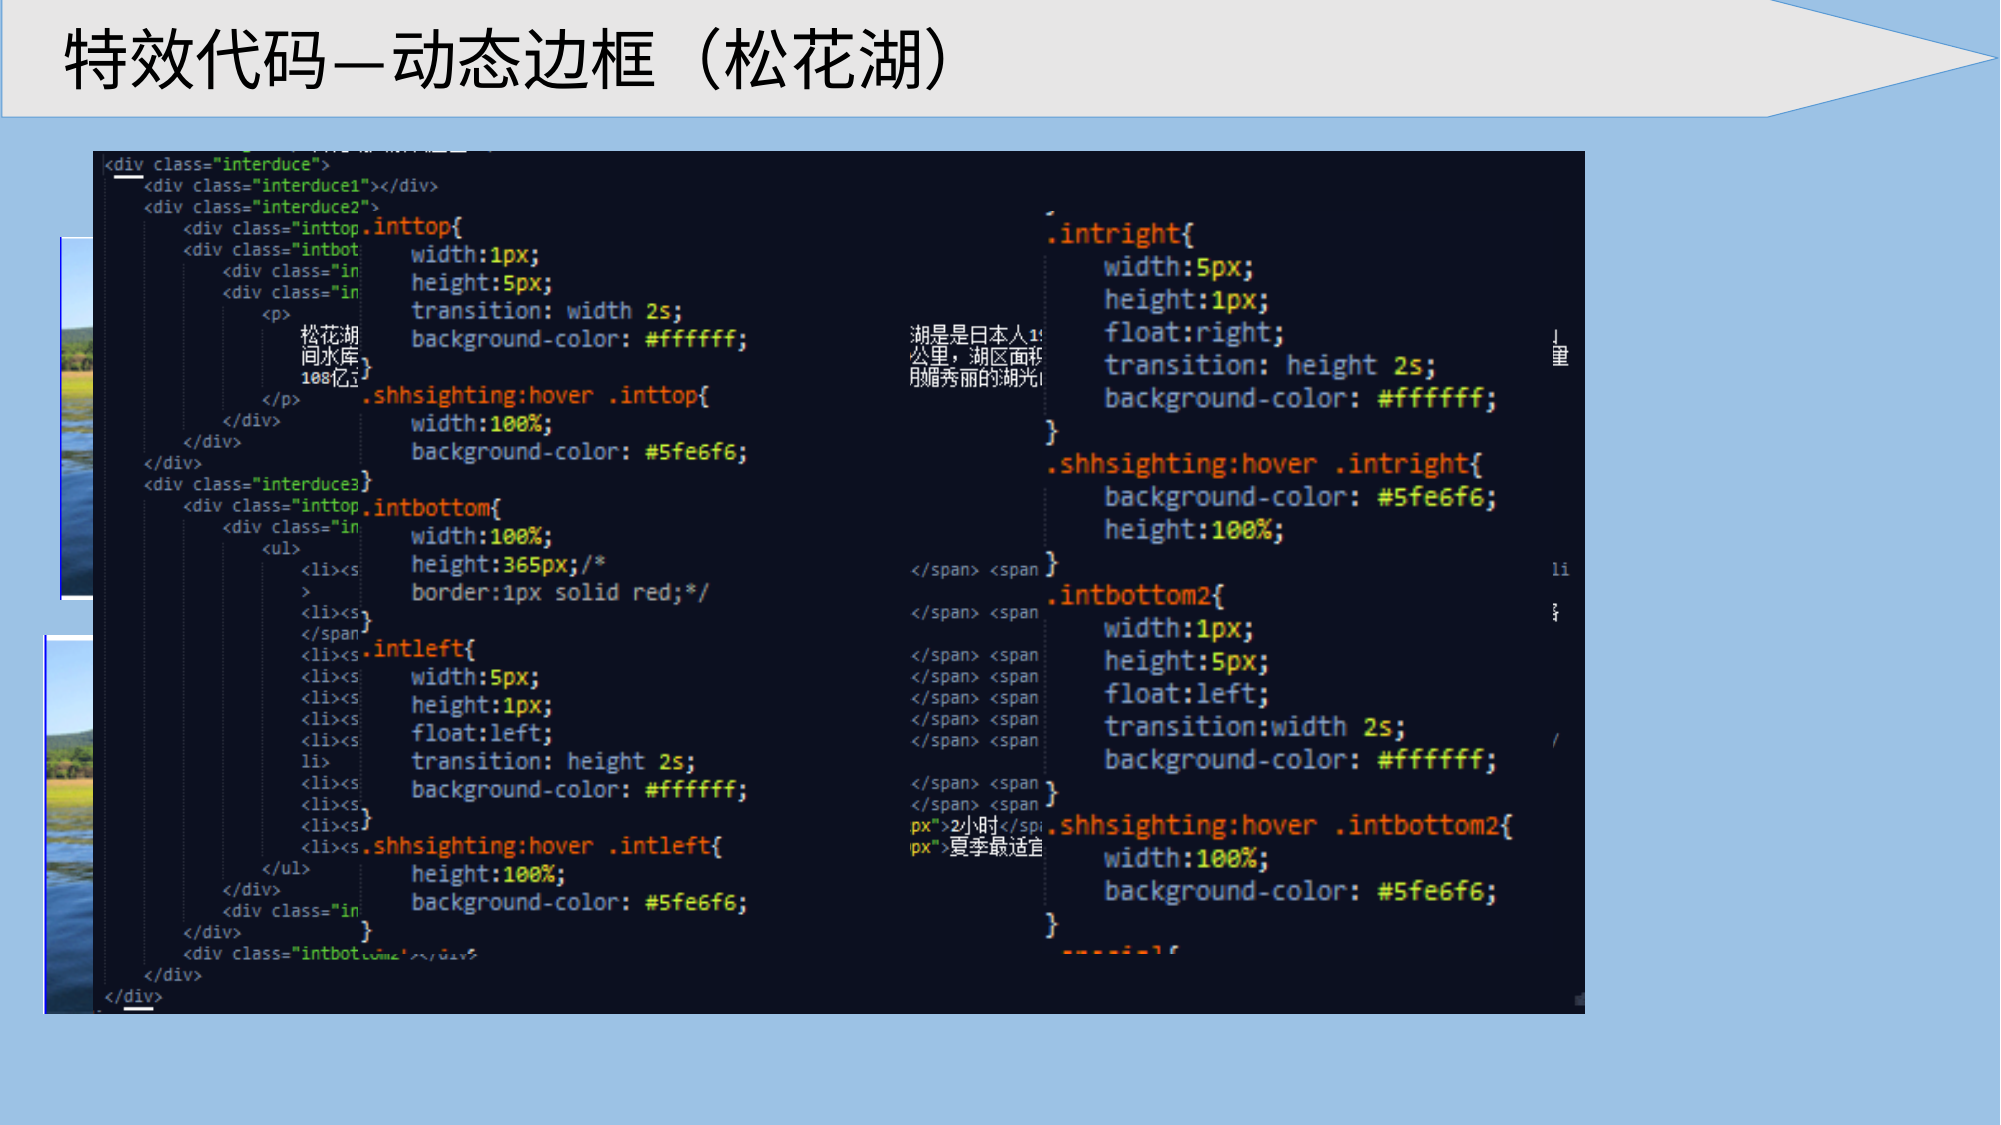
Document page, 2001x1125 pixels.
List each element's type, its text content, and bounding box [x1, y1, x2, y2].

picture [43, 151, 1585, 1014]
text_box 特效代码—动态边框（松花湖） [1, 0, 1999, 118]
